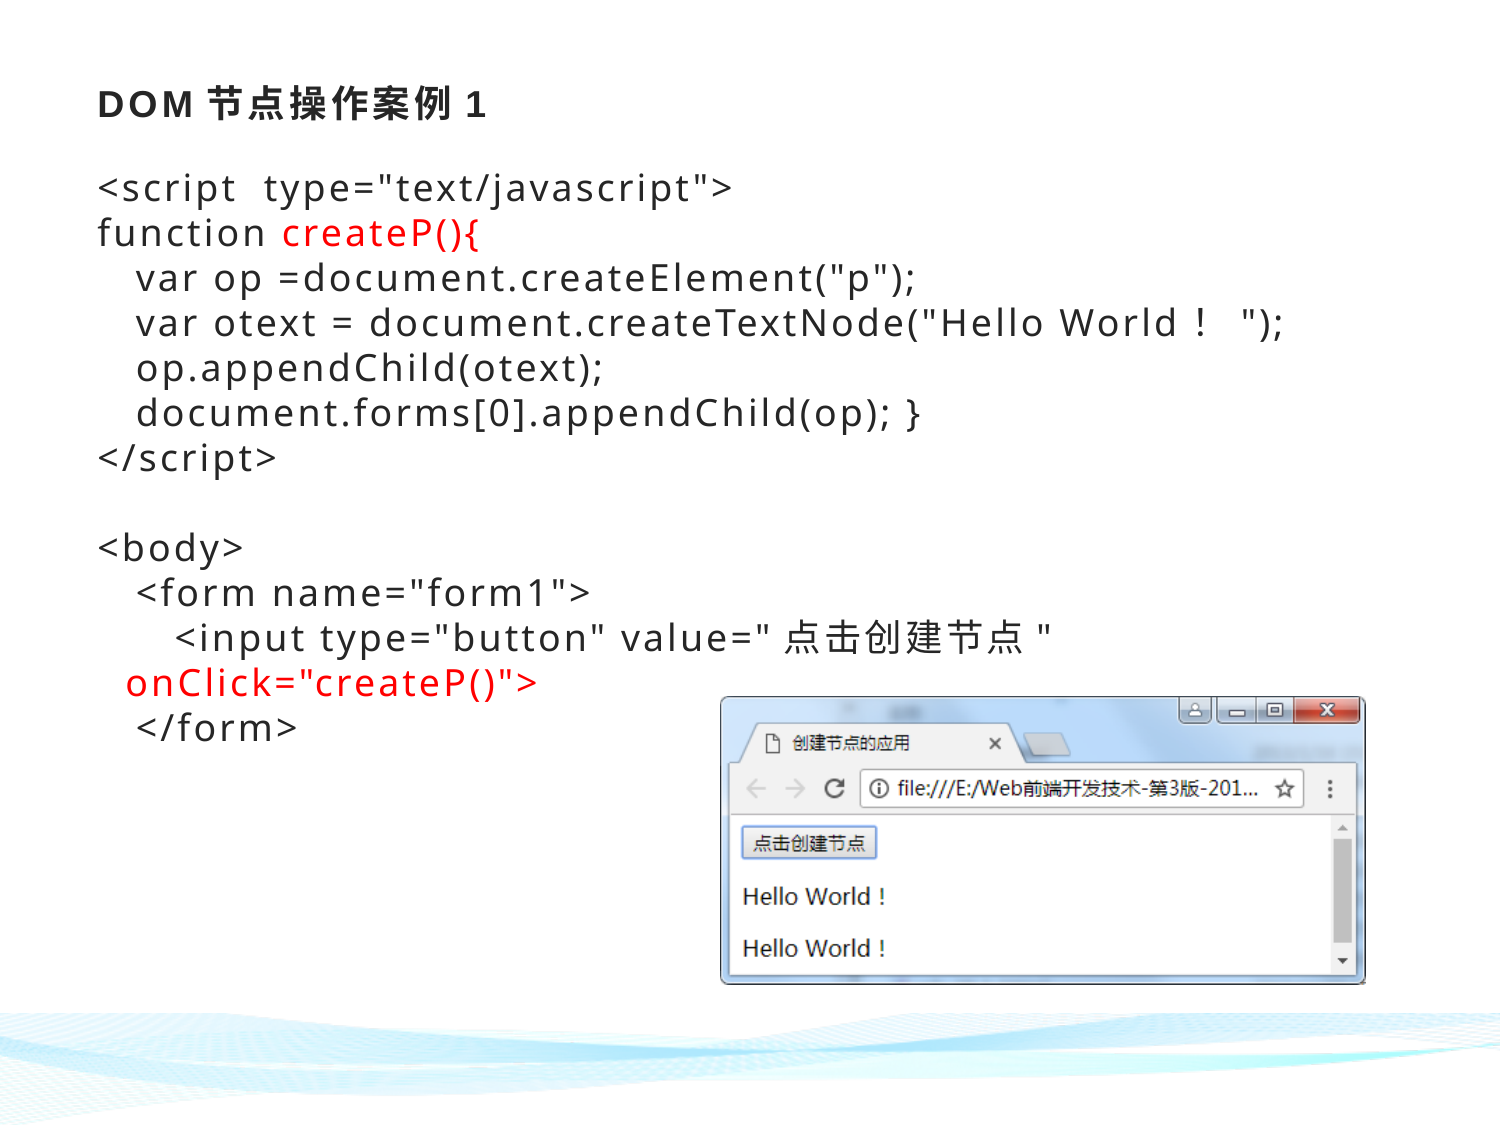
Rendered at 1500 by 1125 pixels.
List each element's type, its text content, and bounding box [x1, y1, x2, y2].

title DOM节点操作案例1 [82, 72, 1418, 146]
picture [0, 1013, 1500, 1125]
list <script type="text/javascript"> function createP(){ var op =document.createElement("p"); var otext = document.createTextNode("Hello World！"); op.appendChild(otext); document.forms[0].appendChild(op); } </script> <body> <form name="form1"> <input type="button" value="点击创建节点" onClick="createP()"> </form> [82, 156, 1418, 1041]
picture [720, 696, 1366, 985]
